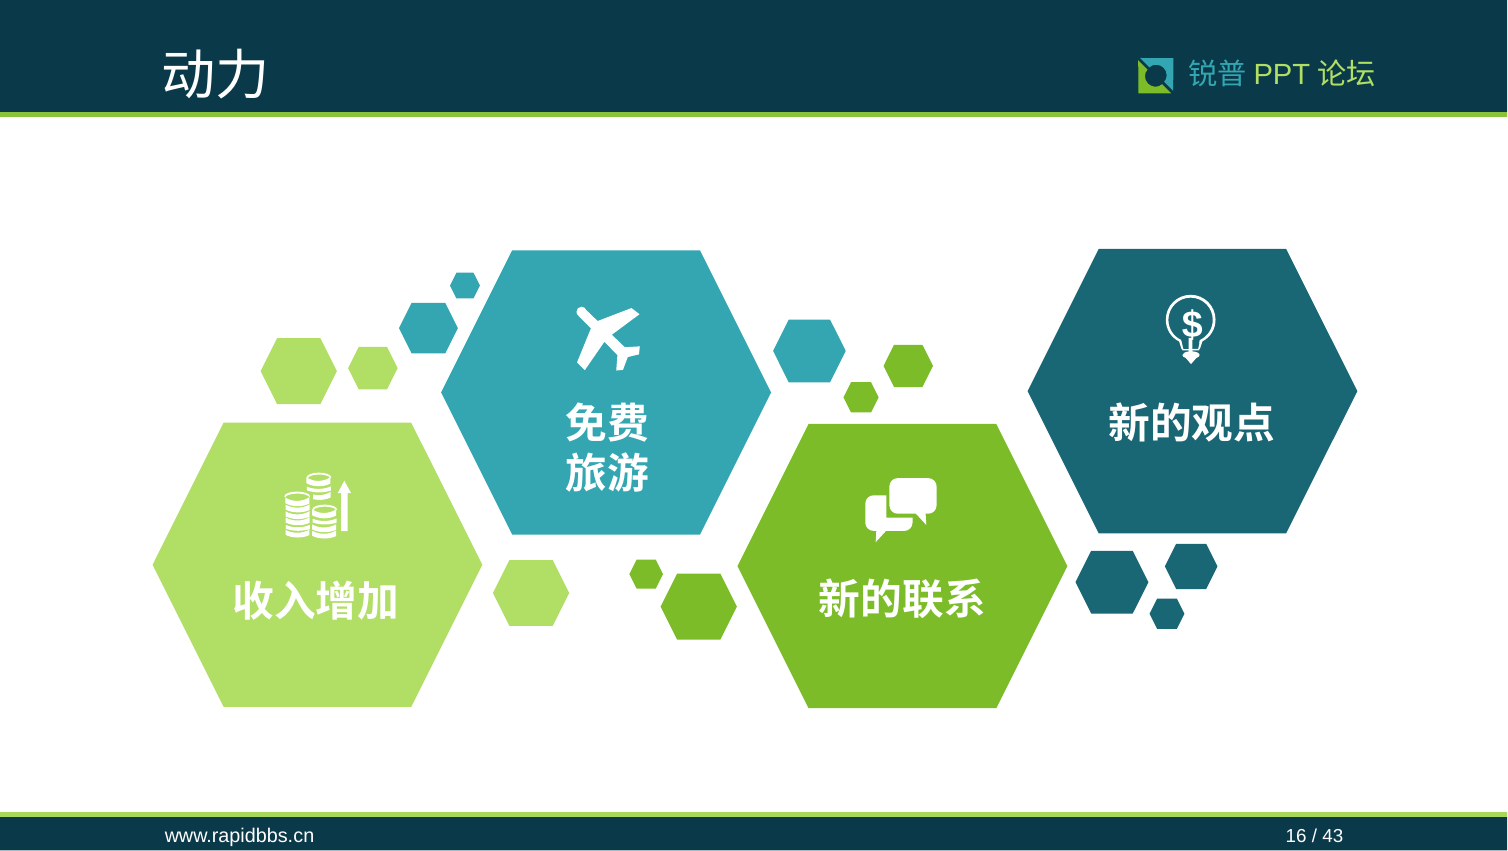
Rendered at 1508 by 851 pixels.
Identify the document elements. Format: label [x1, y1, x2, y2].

text_box [0, 0, 1508, 851]
